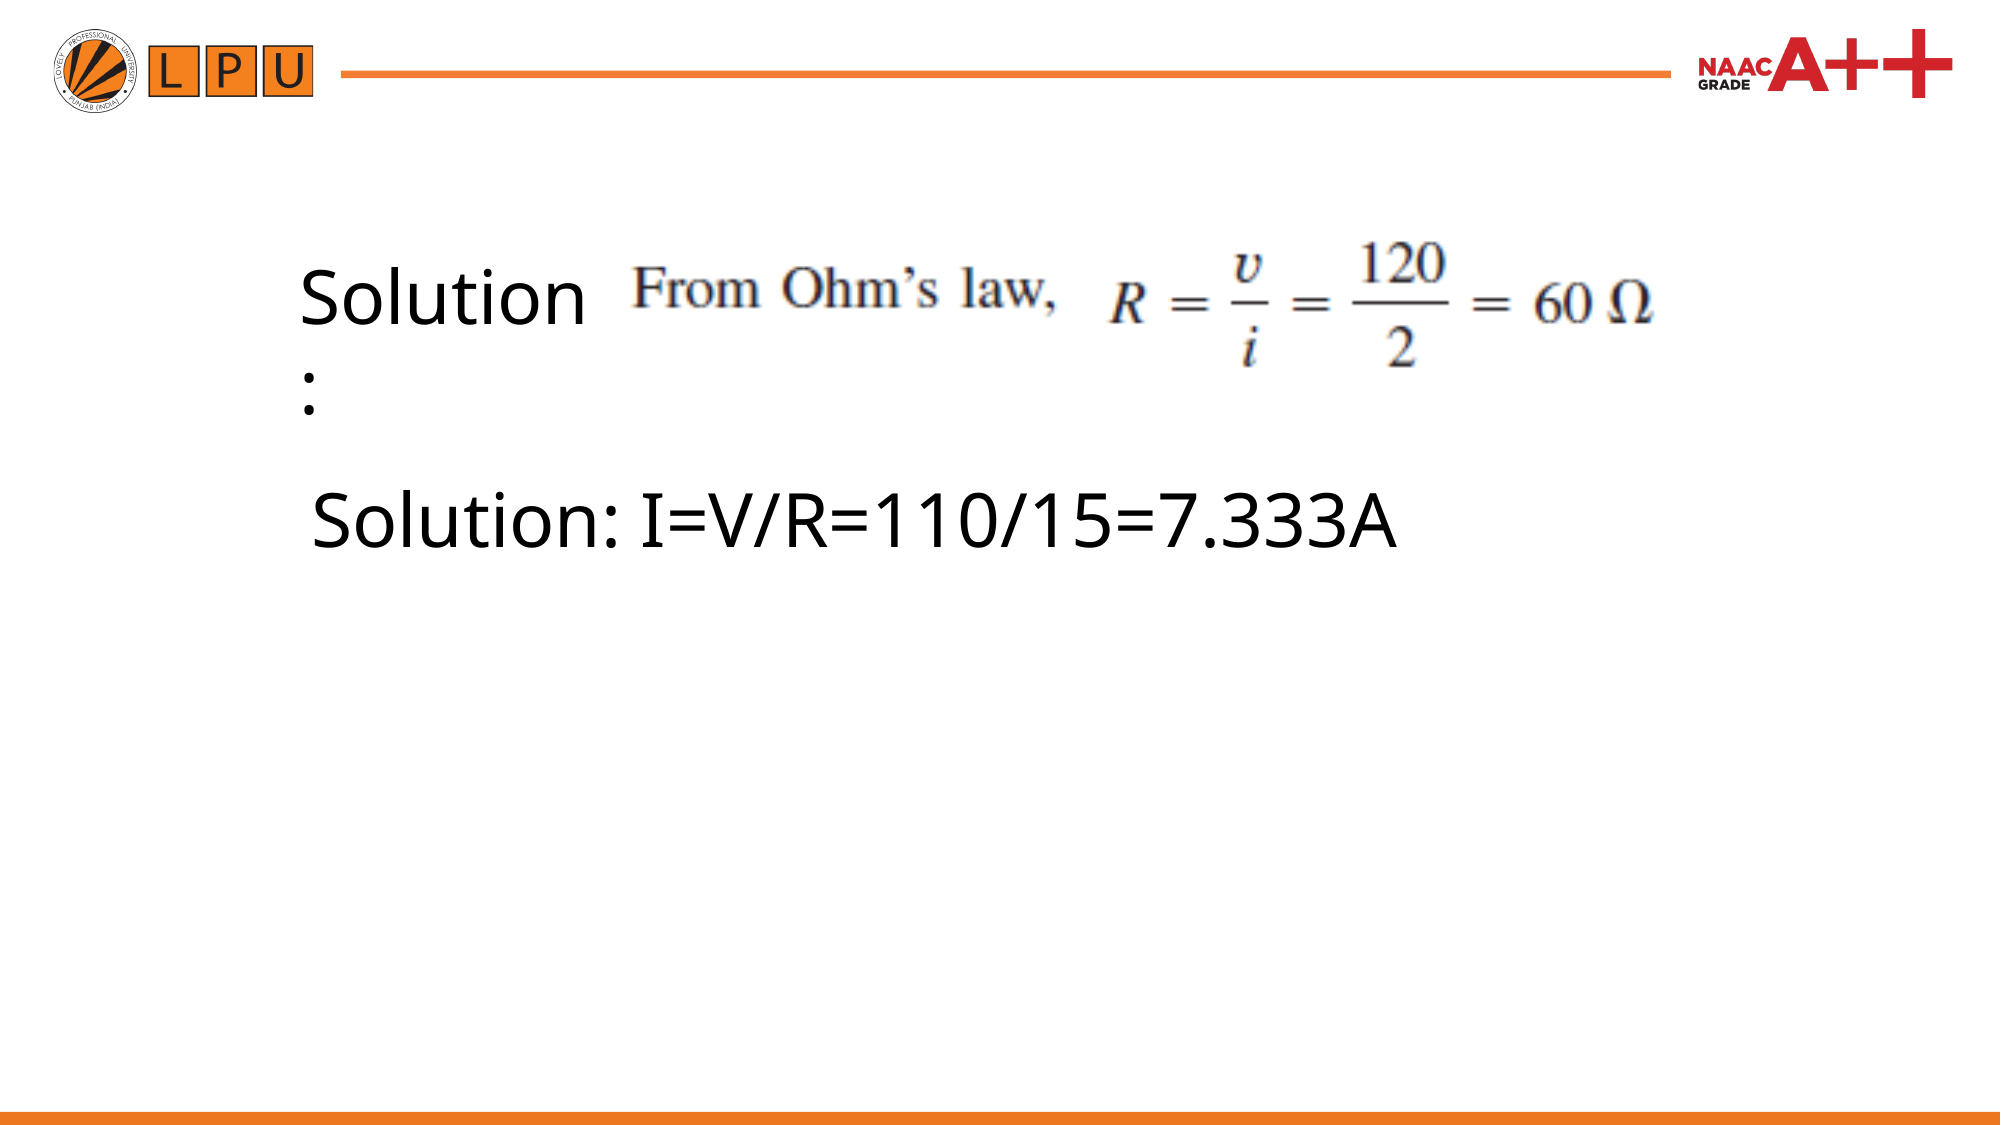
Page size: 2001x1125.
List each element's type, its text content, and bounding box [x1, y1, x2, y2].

picture [598, 187, 1742, 403]
text_box Solution: [284, 241, 622, 437]
text_box Solution: I=V/R=110/15=7.333A [296, 464, 1742, 570]
